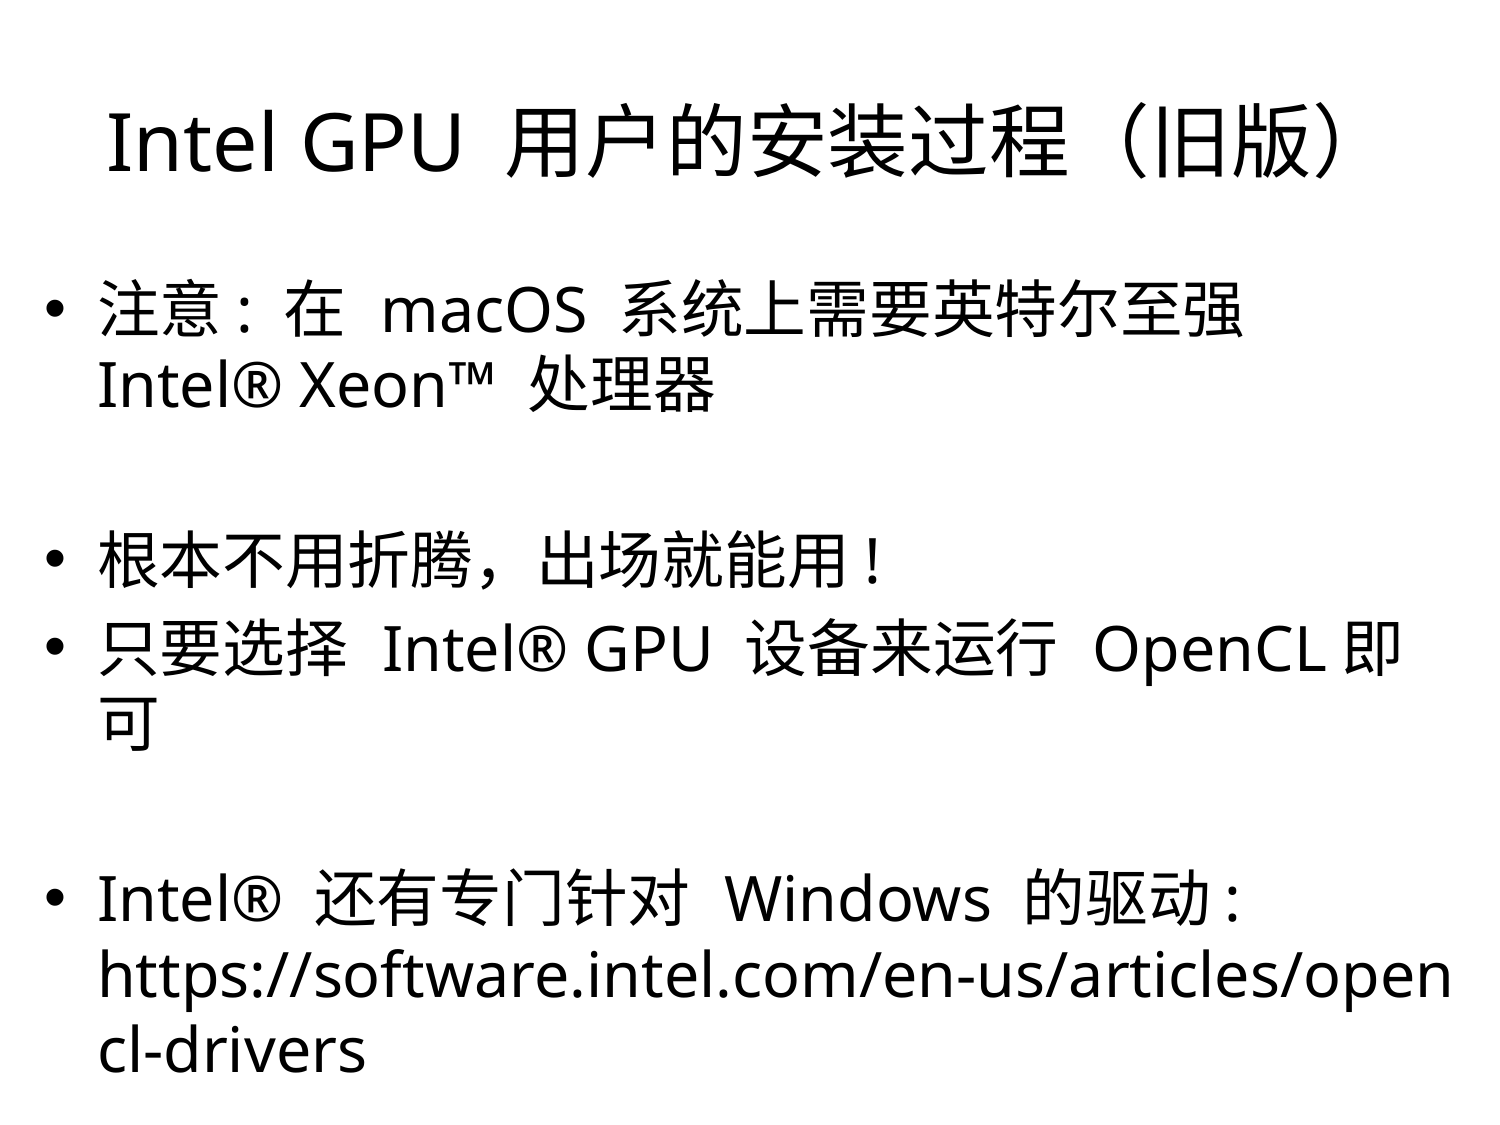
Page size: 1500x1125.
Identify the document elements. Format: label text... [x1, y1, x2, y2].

text_box 注意: 在 macOS 系统上需要英特尔至强 Intel® Xeon™ 处理器 根本不用折腾，出场就能用! 只要选择 Intel® GPU 设备来运行 OpenCL即可 Intel® 还有专门针对 Windows 的驱动: https://software.intel.com/en-us/articles/opencl-drivers [29, 262, 1471, 1094]
text_box Intel GPU 用户的安装过程（旧版） [74, 45, 1425, 233]
